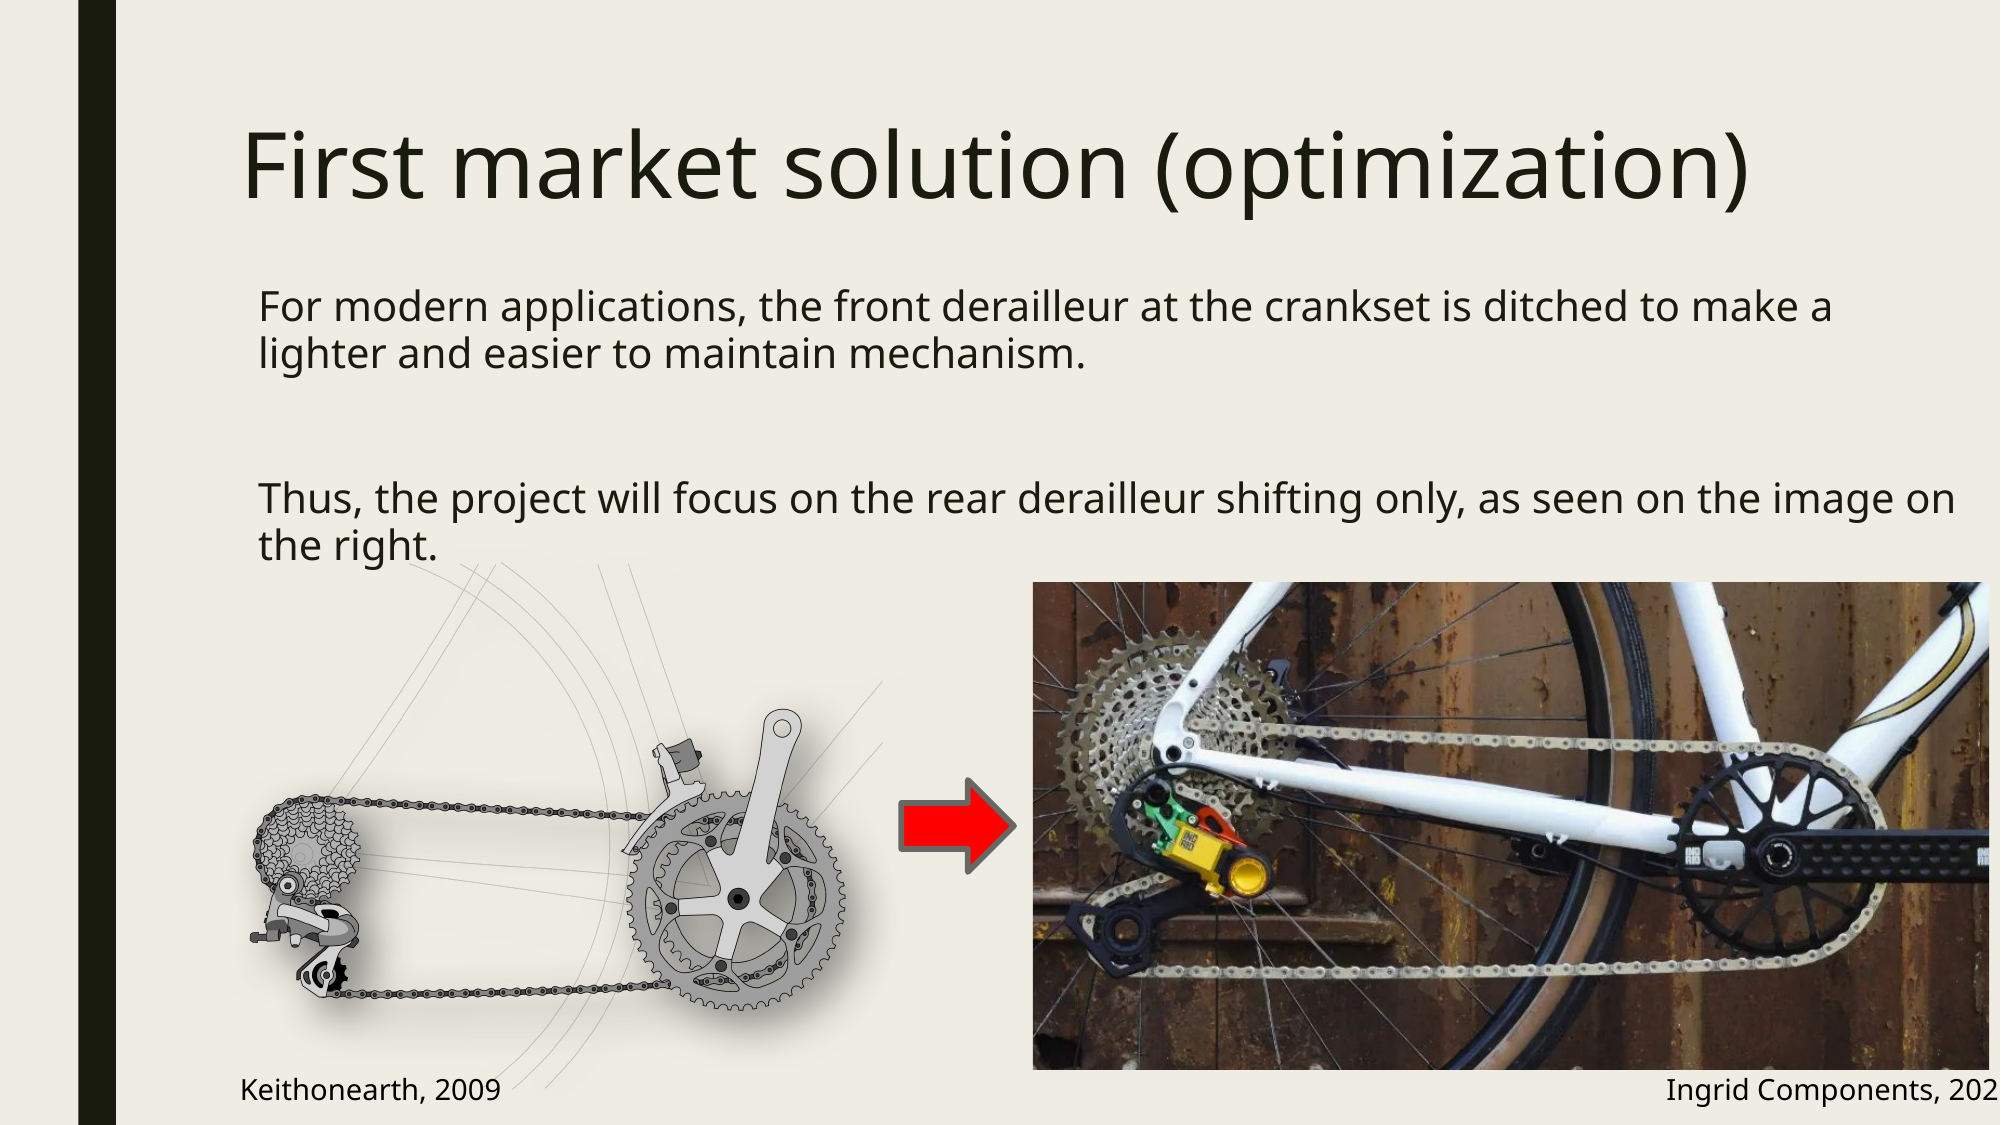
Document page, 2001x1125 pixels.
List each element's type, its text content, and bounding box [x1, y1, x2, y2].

text_box For modern applications, the front derailleur at the crankset is ditched to make a lighter and easier to maintain mechanism. Thus, the project will focus on the rear derailleur shifting only, as seen on the image on the right. [243, 276, 1977, 941]
title First market solution (optimization) [225, 112, 1800, 357]
text_box Keithonearth, 2009 [225, 1090, 713, 1114]
text_box Ingrid Components, 2022 [1651, 1064, 2000, 1114]
picture [1032, 582, 1990, 1070]
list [224, 562, 883, 1090]
